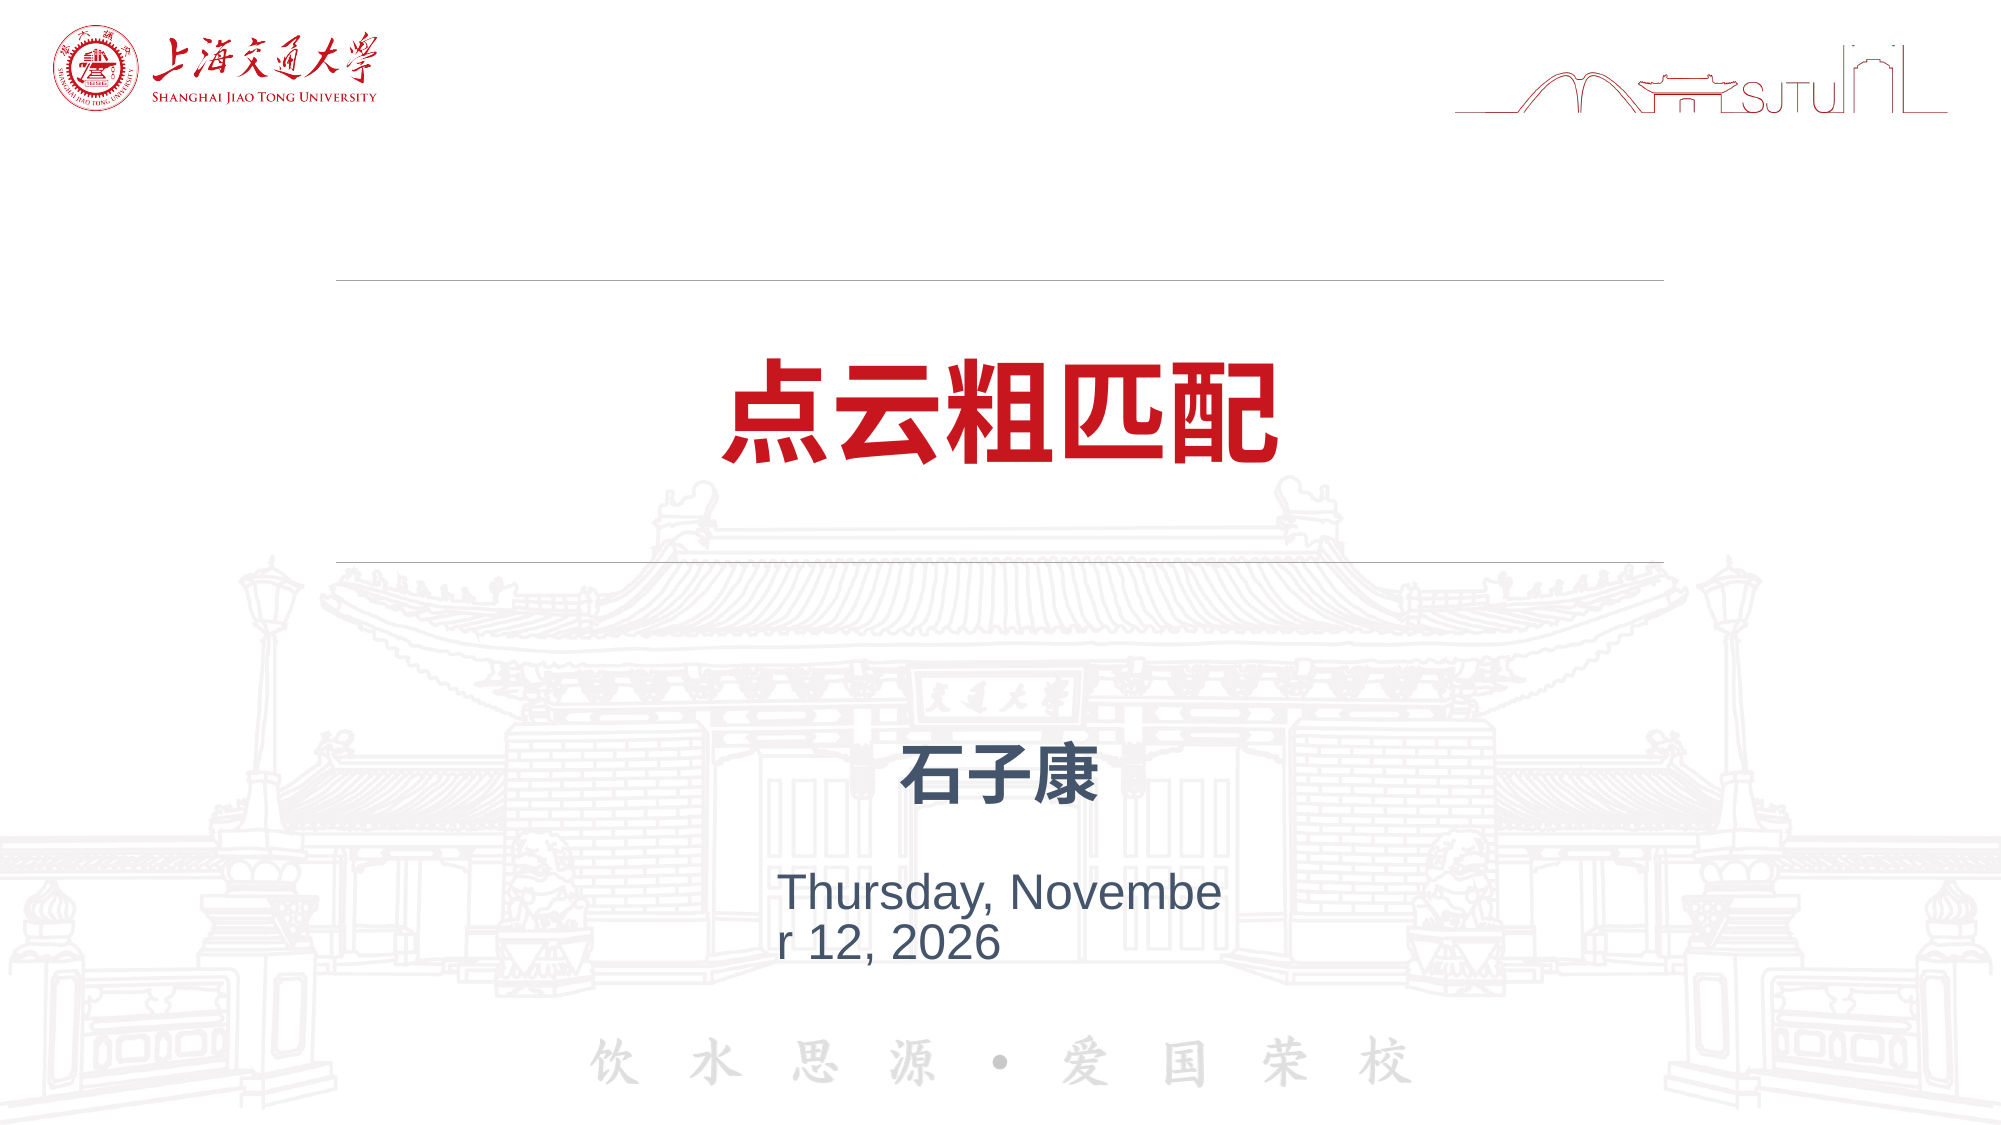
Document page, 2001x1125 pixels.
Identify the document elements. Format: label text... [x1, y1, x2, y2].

title 点云粗匹配 [230, 330, 1770, 505]
picture [1455, 45, 1948, 113]
list 石子康 [661, 723, 1339, 822]
list 2021年11月22日 [761, 852, 1239, 927]
picture [36, 8, 393, 126]
